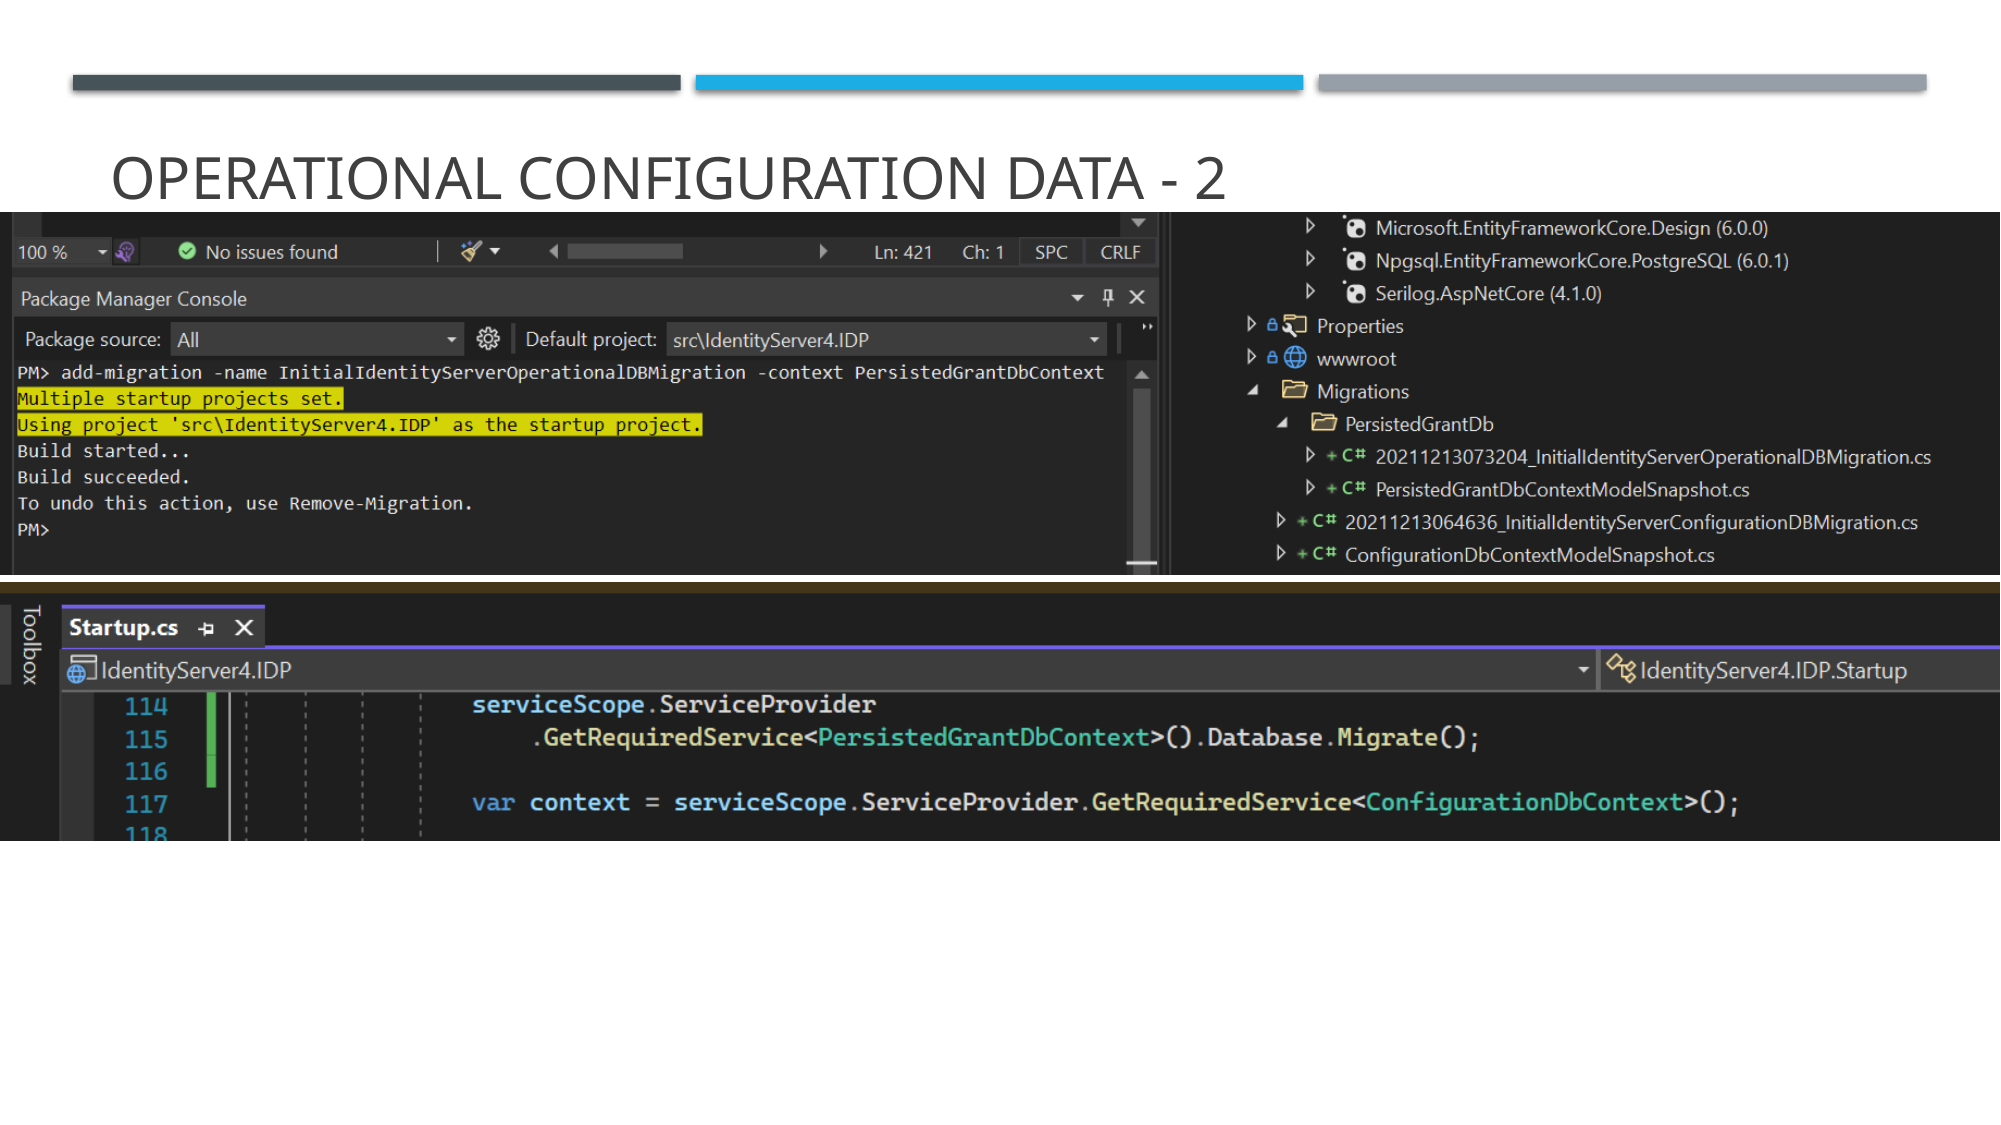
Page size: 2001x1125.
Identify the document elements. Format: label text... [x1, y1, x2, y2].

title Operational configuration data - 2 [95, 115, 1905, 210]
picture [0, 581, 2000, 841]
picture [0, 211, 2000, 575]
